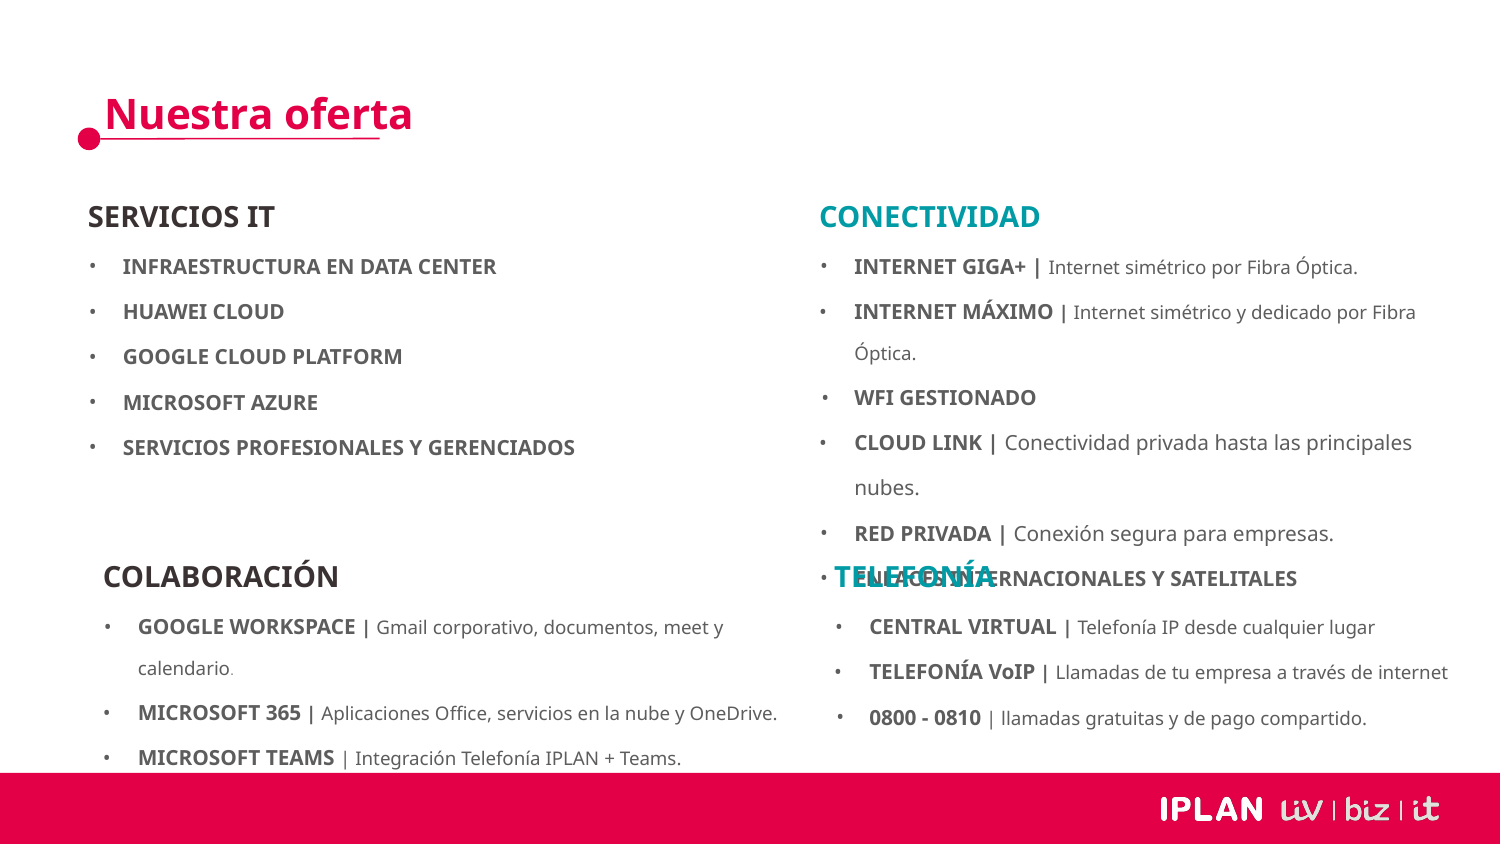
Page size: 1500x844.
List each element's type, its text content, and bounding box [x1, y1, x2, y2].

text_box [77, 127, 101, 151]
text_box COLABORACIÓN GOOGLE WORKSPACE | Gmail corporativo, documentos, meet y calendario. MICROSOFT 365 | Aplicaciones Office, servicios en la nube y OneDrive. MICROSOFT TEAMS | Integración Telefonía IPLAN + Teams. [87, 533, 818, 785]
text_box TELEFONÍA CENTRAL VIRTUAL | Telefonía IP desde cualquier lugar TELEFONÍA VoIP | Llamadas de tu empresa a través de internet 0800 - 0810 | llamadas gratuitas y de pago compartido. [819, 533, 1473, 745]
title Nuestra oferta [104, 87, 758, 149]
text_box SERVICIOS IT INFRAESTRUCTURA EN DATA CENTER HUAWEI CLOUD GOOGLE CLOUD PLATFORM MICROSOFT AZURE SERVICIOS PROFESIONALES Y GERENCIADOS [87, 187, 818, 460]
text_box CONECTIVIDAD INTERNET GIGA+ | Internet simétrico por Fibra Óptica. INTERNET MÁXIMO | Internet simétrico y dedicado por Fibra Óptica. WFI GESTIONADO CLOUD LINK | Conectividad privada hasta las principales nubes. RED PRIVADA | Conexión segura para empresas. ENLACES INTERNACIONALES Y SATELITALES [819, 187, 1453, 533]
picture [1161, 796, 1439, 821]
